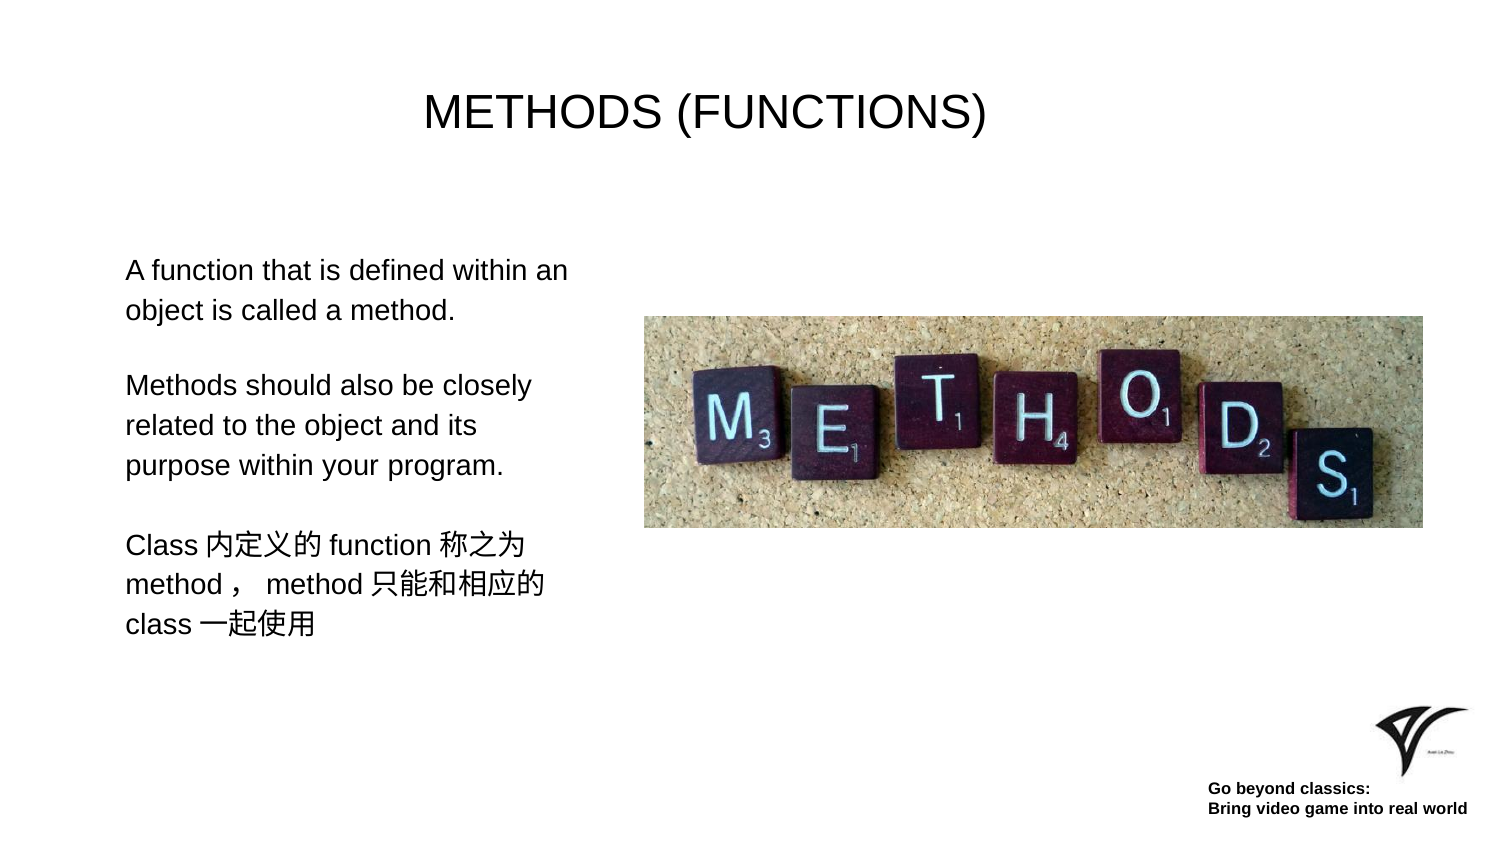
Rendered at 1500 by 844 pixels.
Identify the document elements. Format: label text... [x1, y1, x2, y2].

picture [644, 316, 1423, 528]
text_box A function that is defined within an object is called a method. Methods should also be closely related to the object and its purpose within your program. Class内定义的function称之为method，method只能和相应的class一起使用 [124, 246, 575, 641]
picture [1344, 671, 1483, 810]
title METHODS (FUNCTIONS) [160, 80, 1340, 222]
